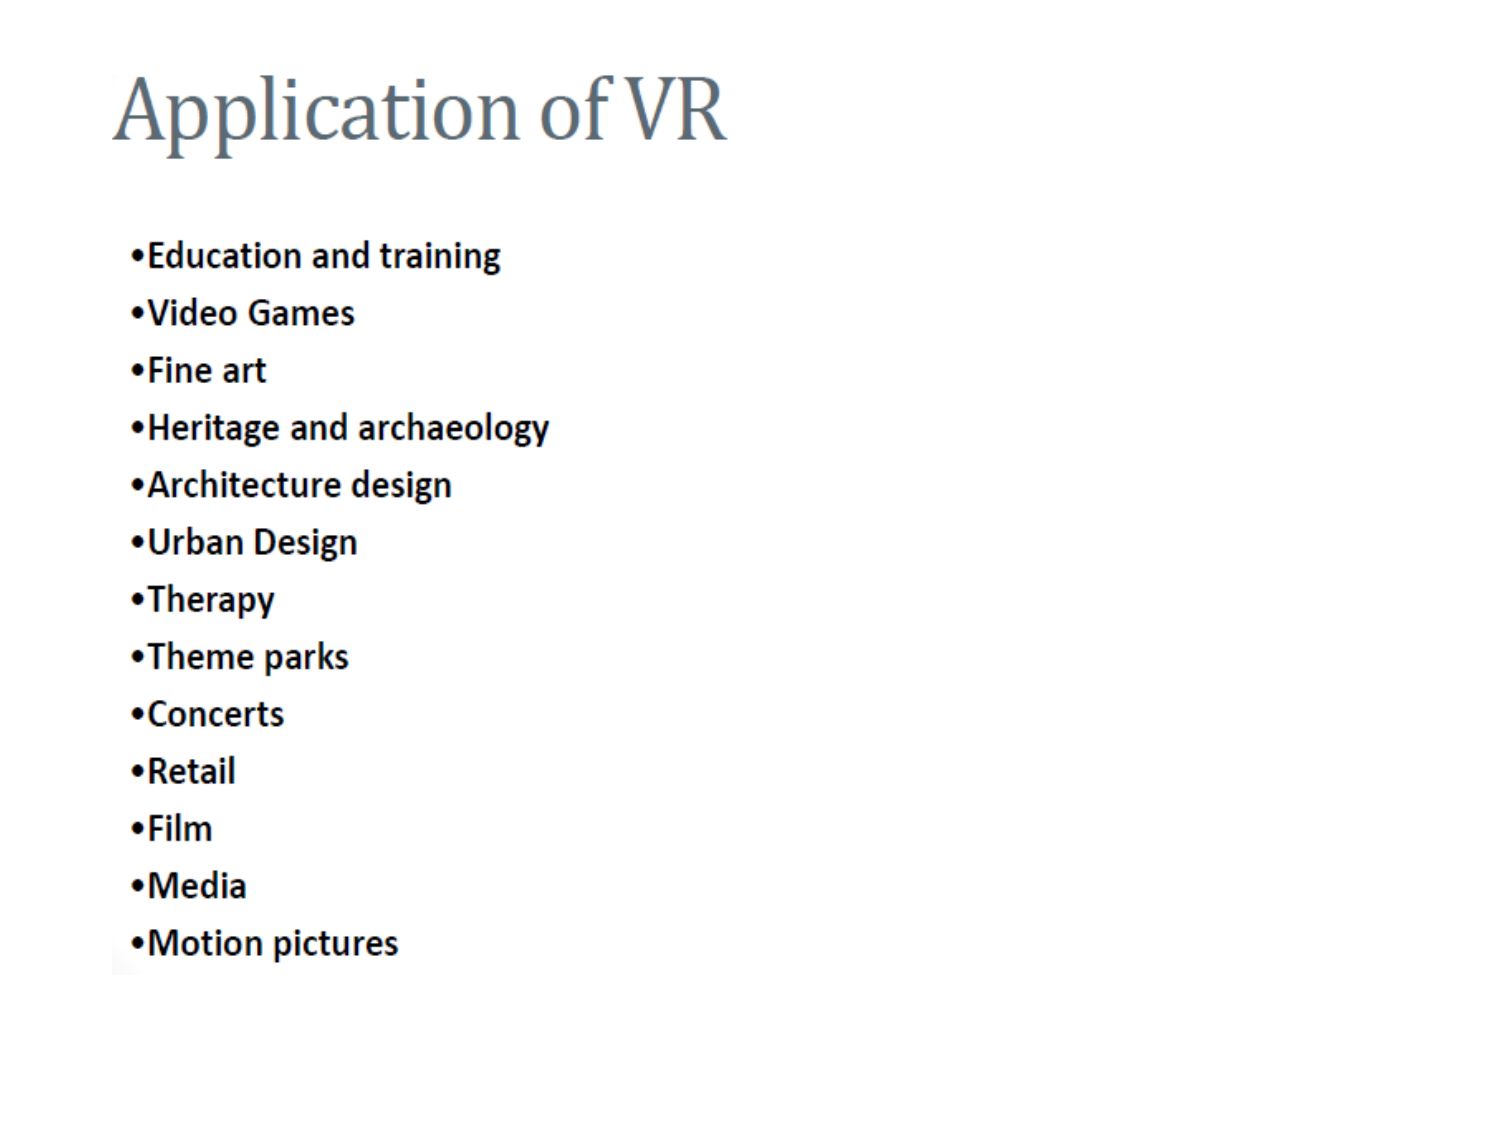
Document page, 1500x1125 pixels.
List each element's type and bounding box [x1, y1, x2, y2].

picture [112, 74, 876, 976]
